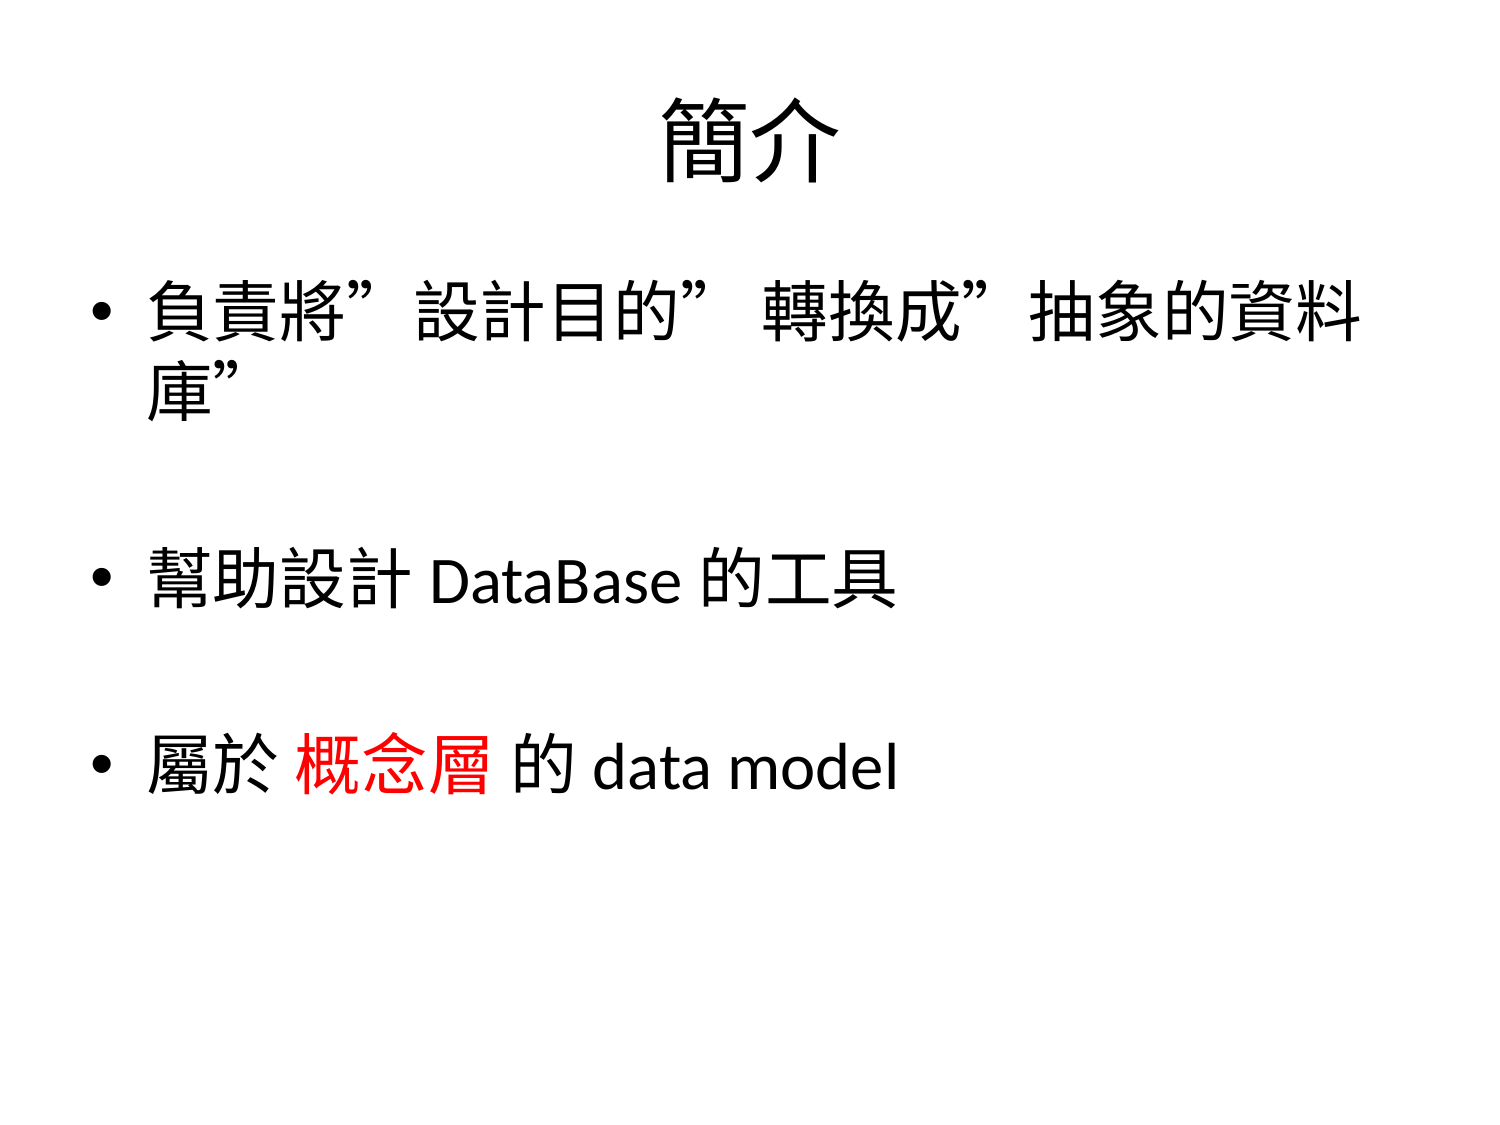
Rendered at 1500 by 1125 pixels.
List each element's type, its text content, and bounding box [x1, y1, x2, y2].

title 簡介 [75, 45, 1425, 233]
list 負責將”設計目的” 轉換成”抽象的資料庫” 幫助設計DataBase的工具 屬於 概念層 的data model [75, 262, 1425, 1005]
